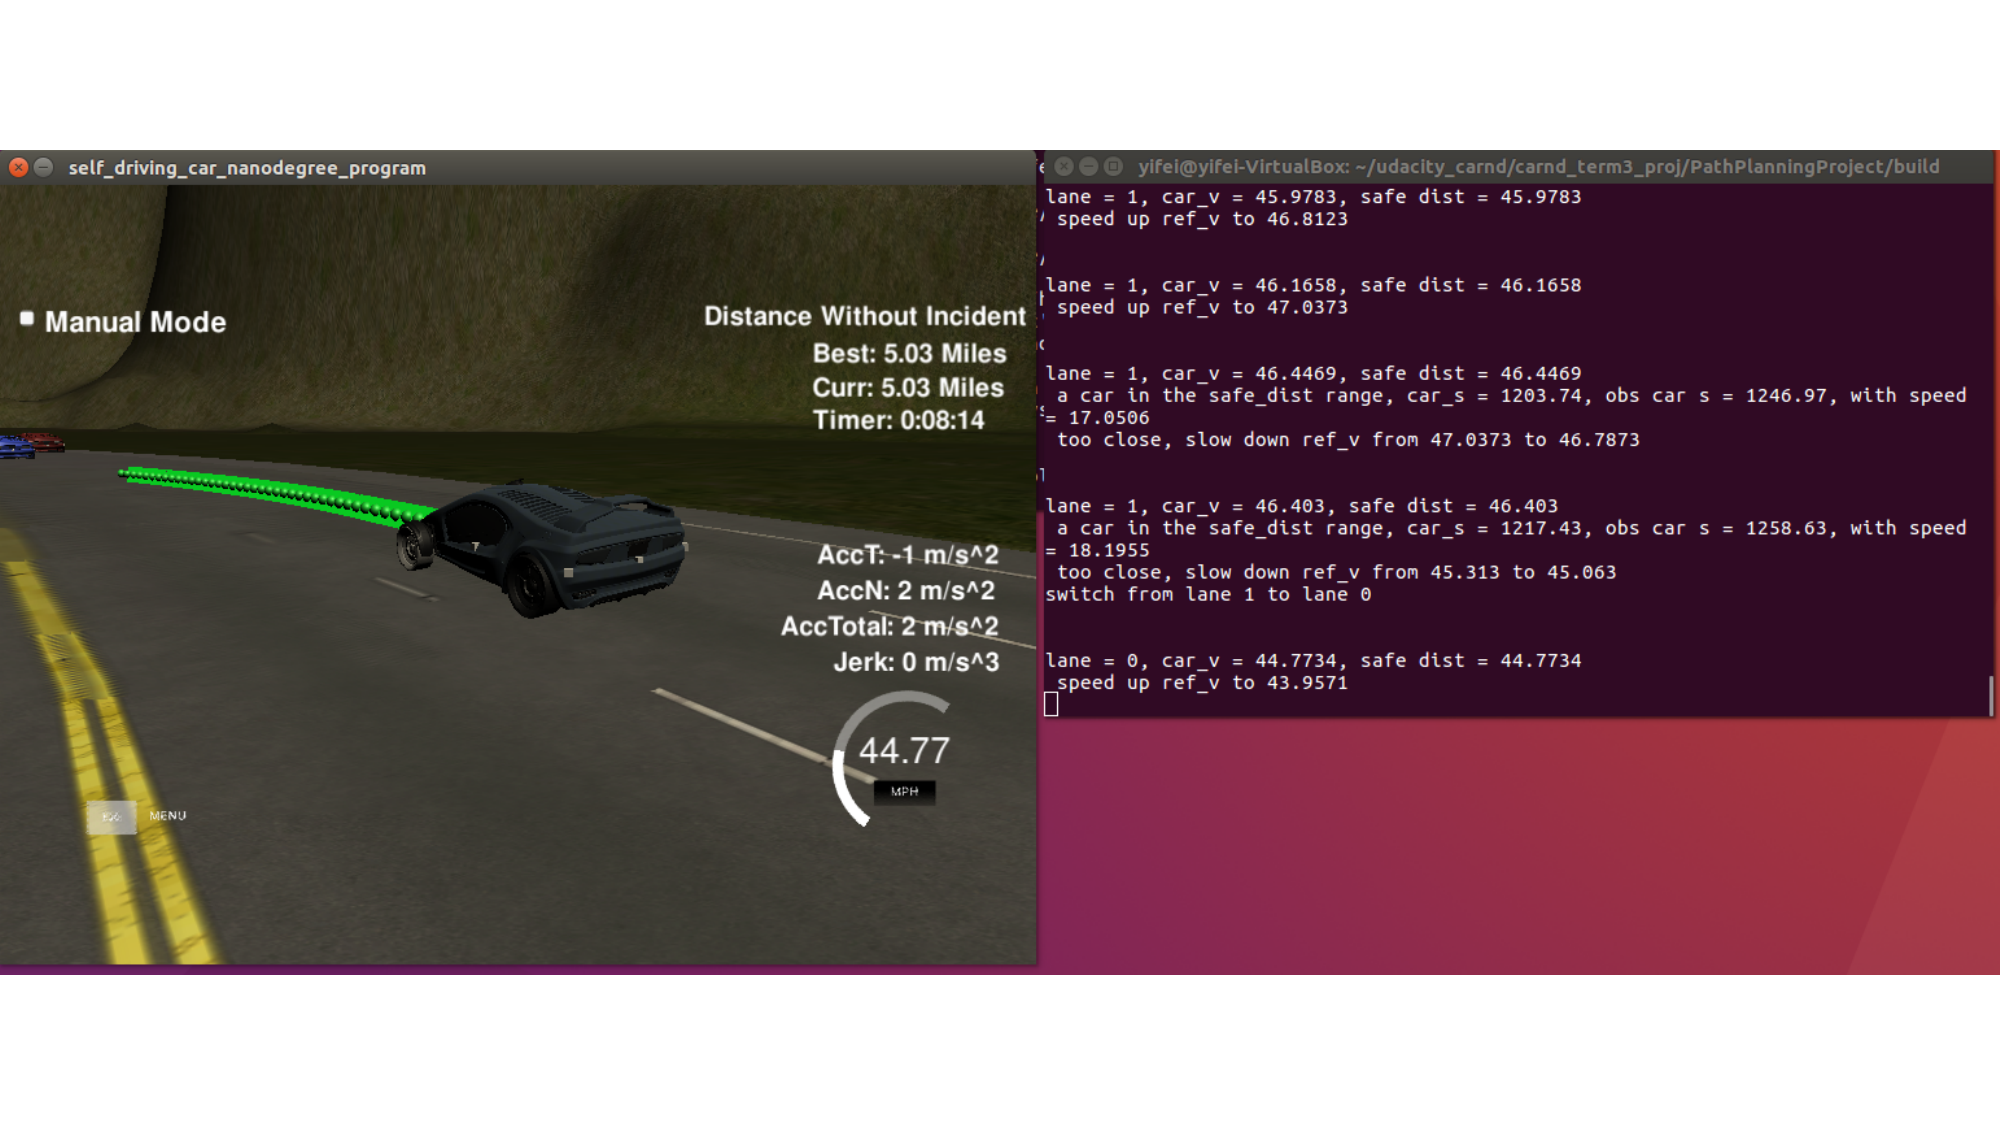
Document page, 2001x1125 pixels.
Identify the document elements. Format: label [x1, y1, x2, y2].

picture [0, 150, 2000, 975]
